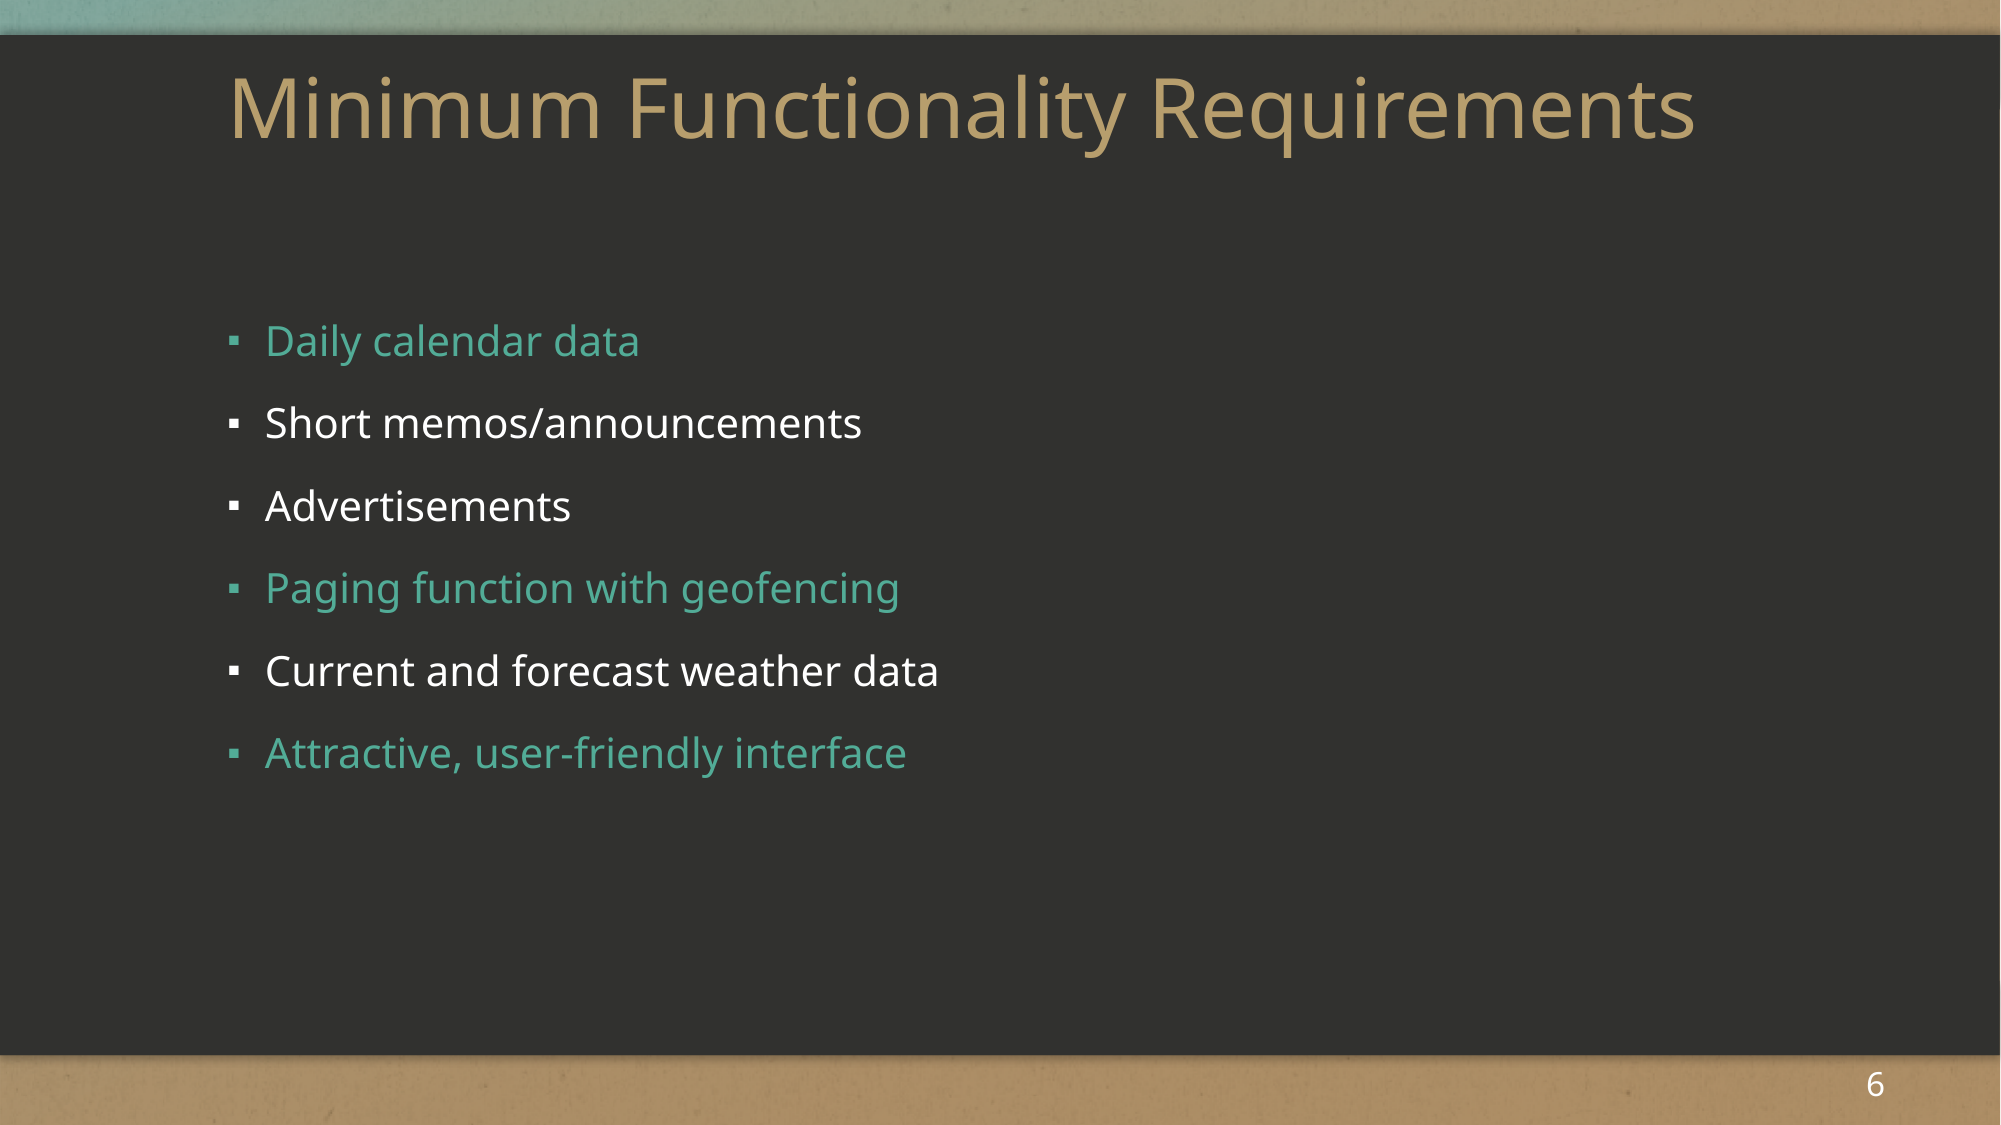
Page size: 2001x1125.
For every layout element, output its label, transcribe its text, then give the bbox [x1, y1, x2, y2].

list Daily calendar data Short memos/announcements Advertisements Paging function with geofencing Current and forecast weather data Attractive, user-friendly interface [212, 312, 1788, 1013]
slide_number 6 [1787, 1063, 1900, 1109]
title Minimum Functionality Requirements [212, 68, 1788, 164]
picture [0, 0, 2001, 1125]
